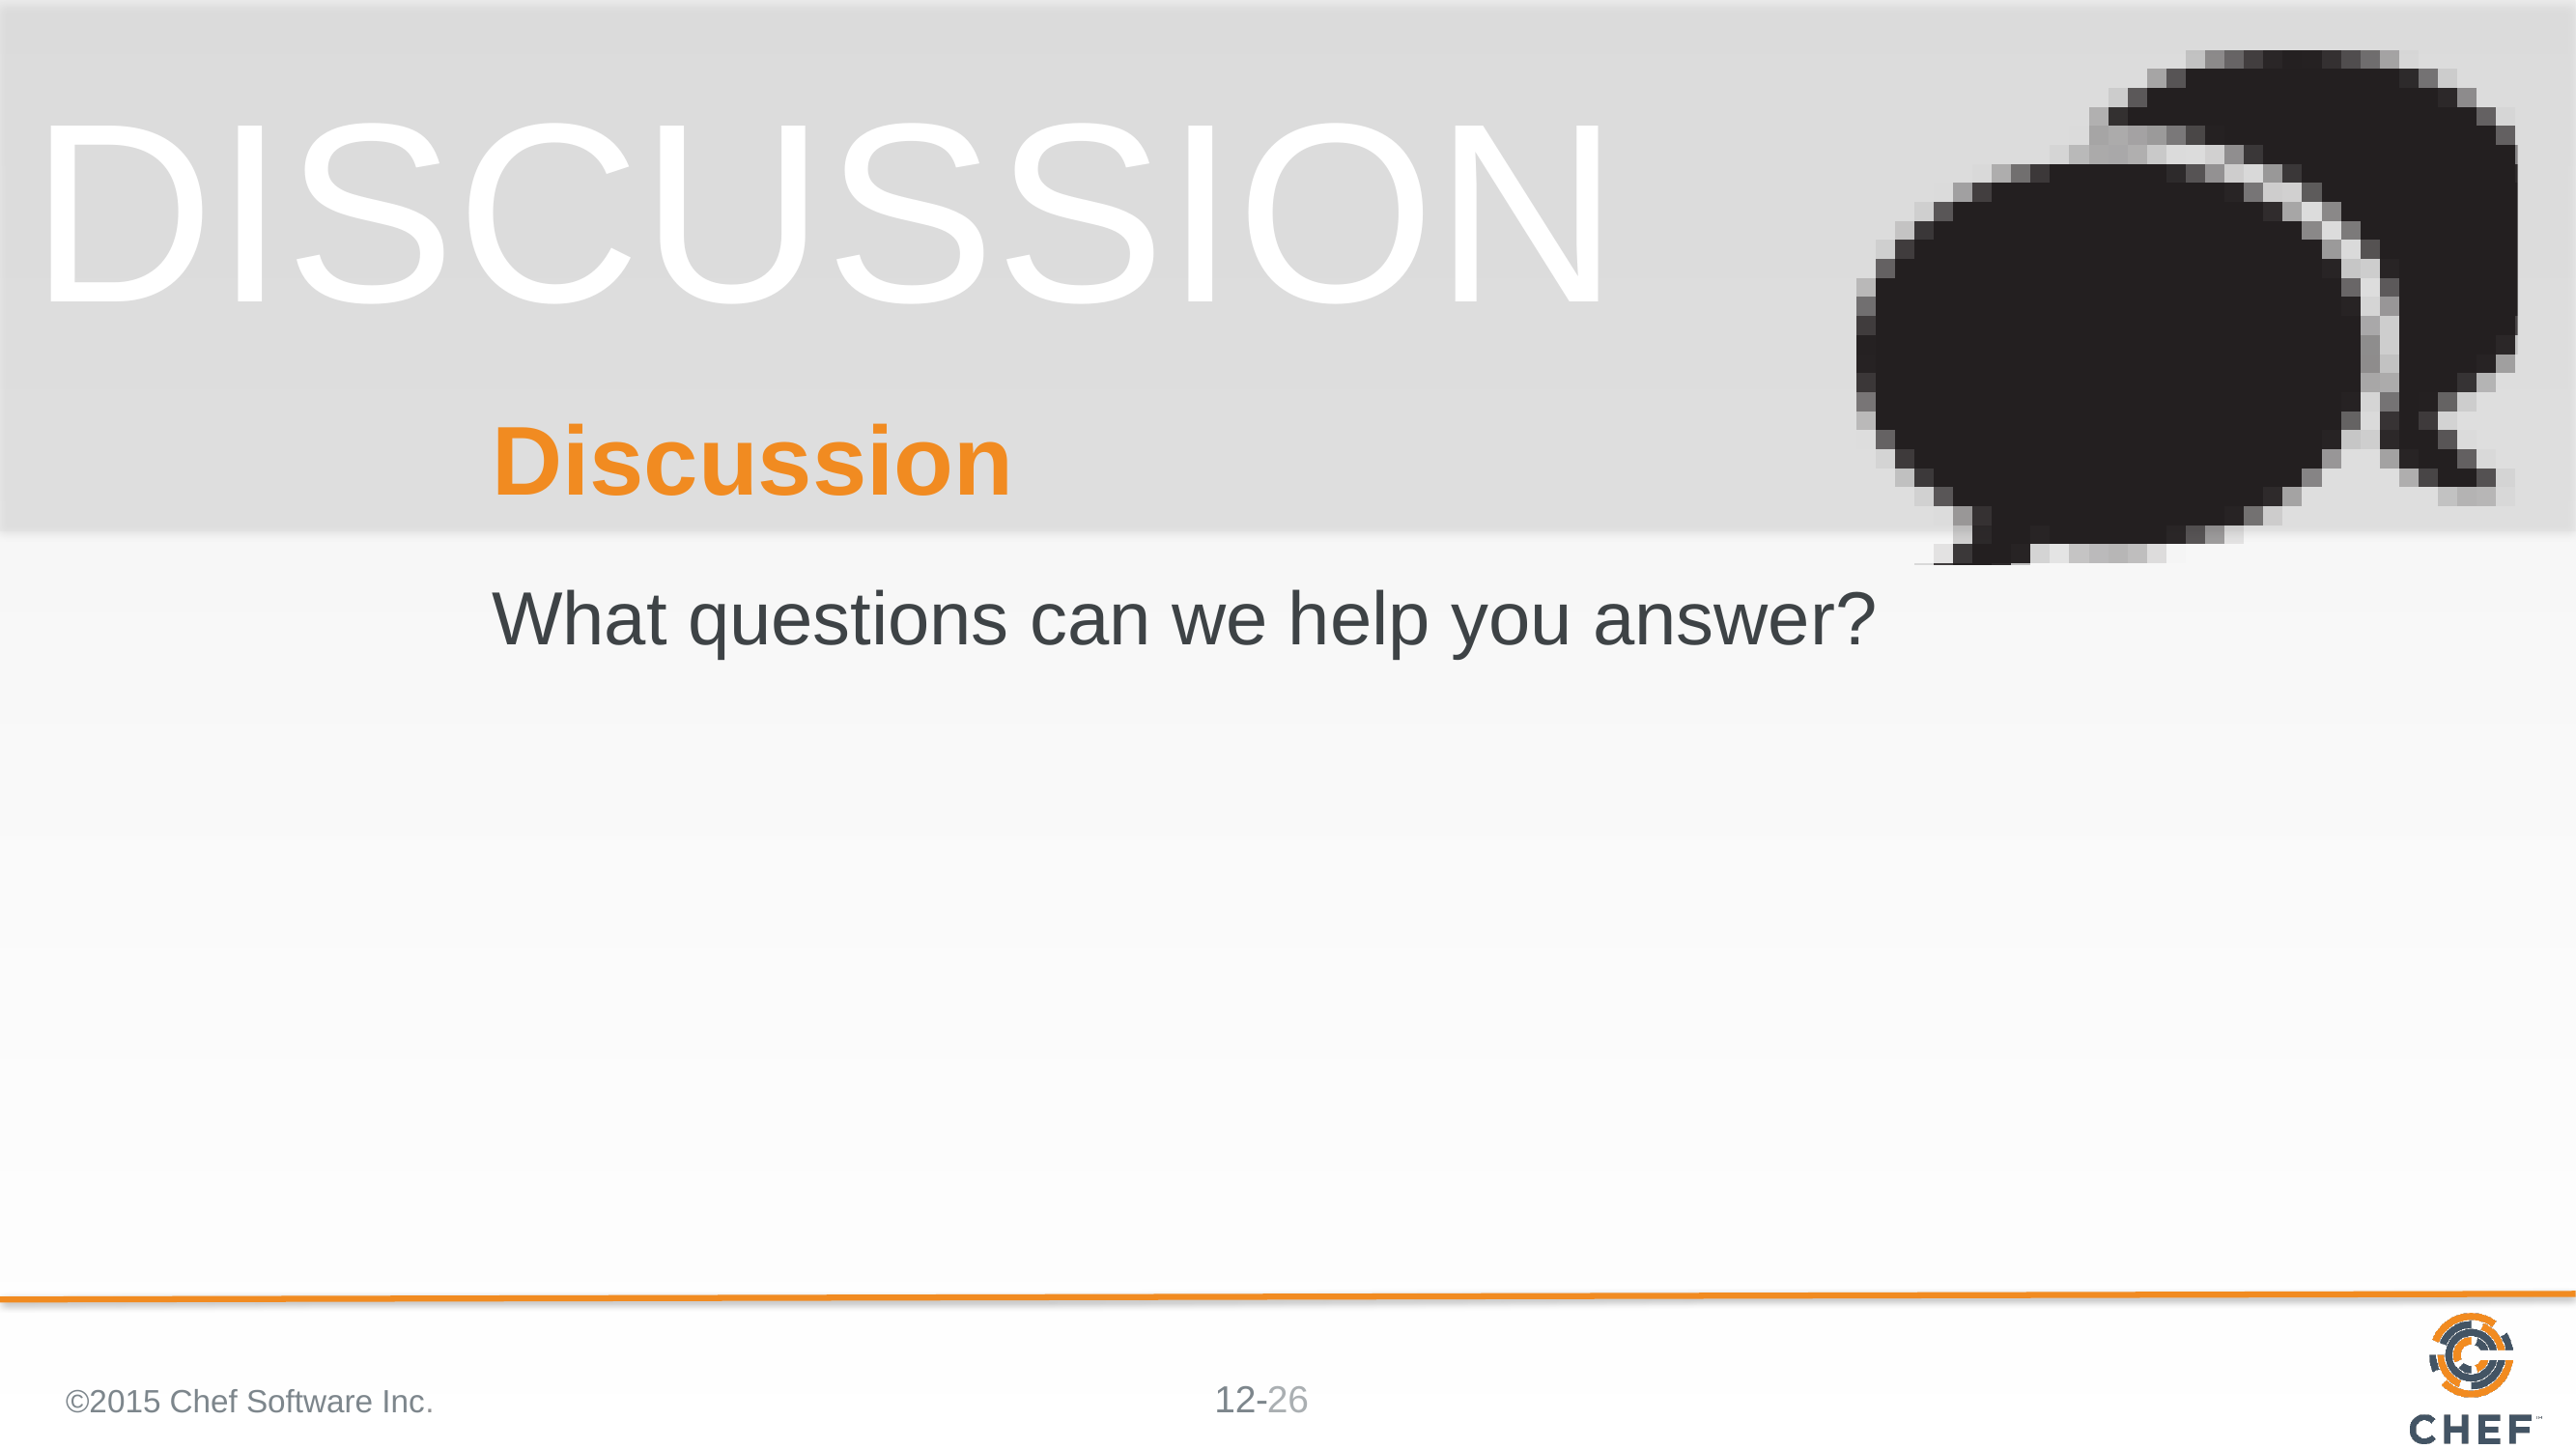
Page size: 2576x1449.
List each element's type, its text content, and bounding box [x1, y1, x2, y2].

picture [2399, 1297, 2550, 1449]
footer ©2015 Chef Software Inc. [51, 1359, 952, 1440]
subtitle What questions can we help you answer? [477, 554, 2217, 959]
title Discussion [477, 395, 2217, 531]
slide_number 26 [998, 1359, 1578, 1437]
